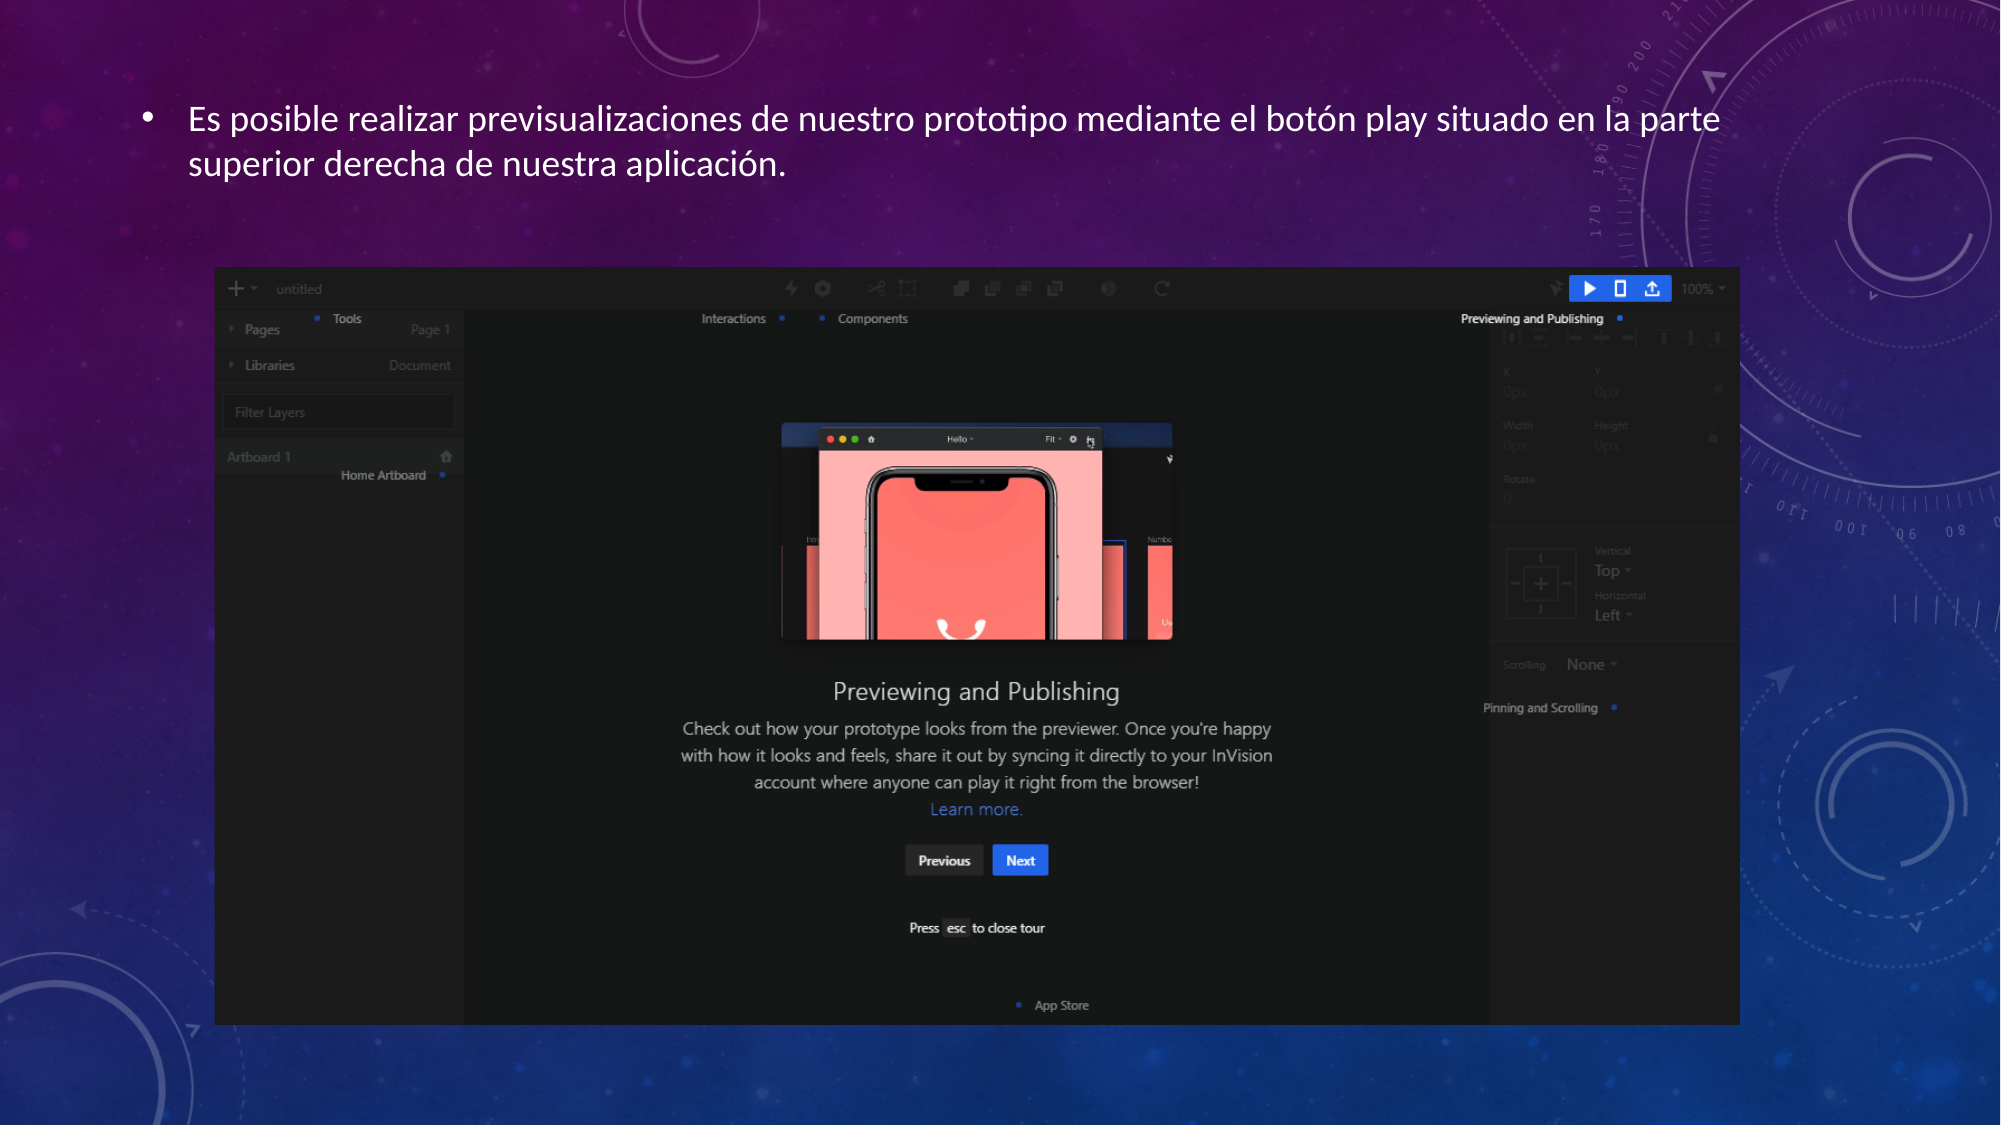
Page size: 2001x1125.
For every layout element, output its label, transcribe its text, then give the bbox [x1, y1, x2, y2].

picture [0, 0, 2001, 1125]
list Es posible realizar previsualizaciones de nuestro prototipo mediante el botón play situado en la parte superior derecha de nuestra aplicación. [126, 46, 1789, 233]
